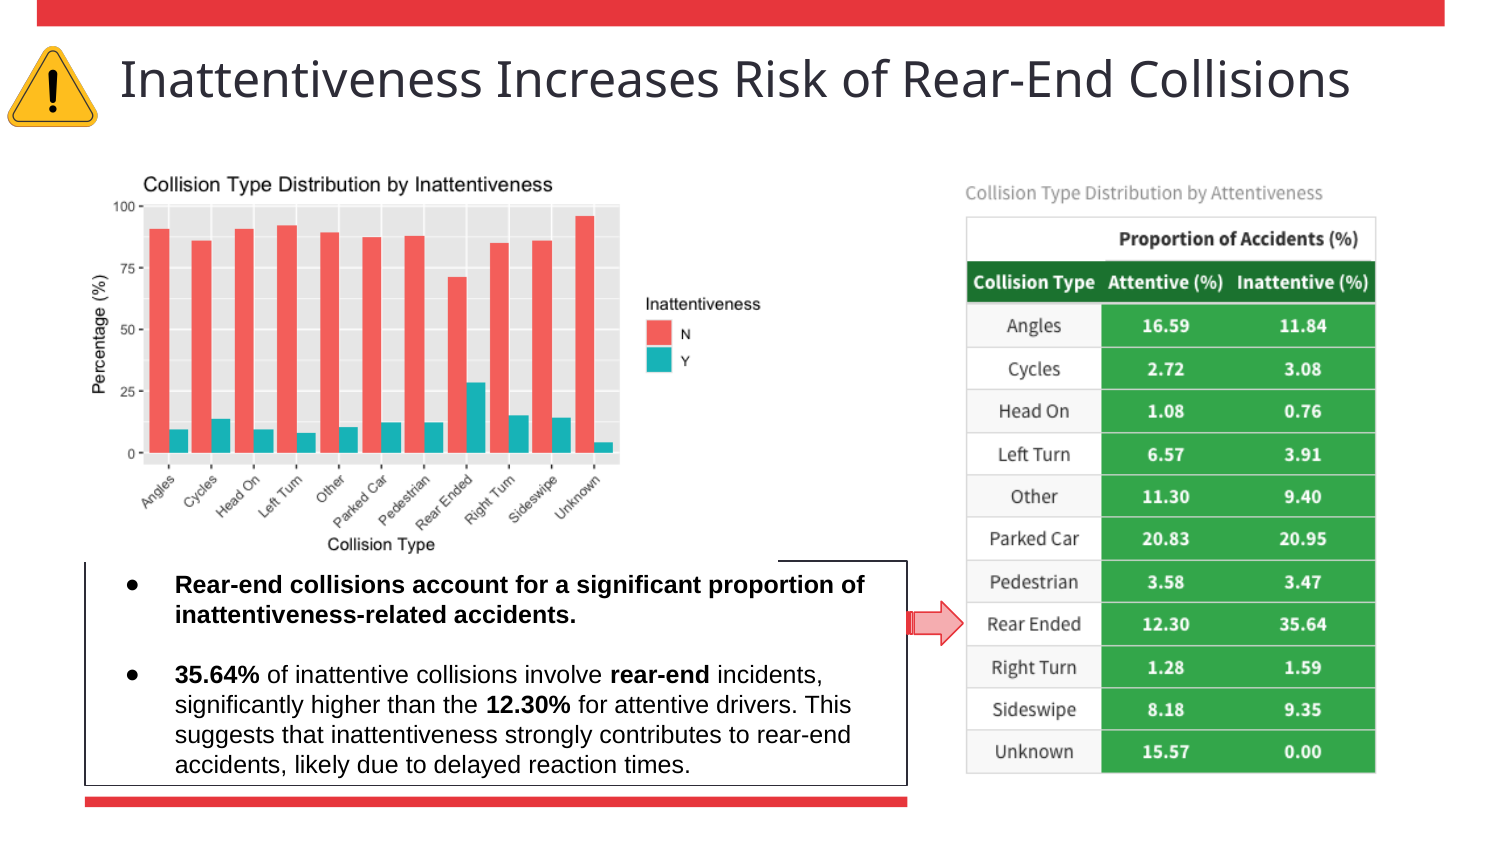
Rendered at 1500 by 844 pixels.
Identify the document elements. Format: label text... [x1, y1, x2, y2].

picture [0, 6, 133, 167]
text_box [84, 796, 908, 808]
title Inattentiveness Increases Risk of Rear-End Collisions [105, 32, 1500, 127]
picture [949, 168, 1391, 778]
text_box [914, 601, 944, 646]
text_box Rear-end collisions account for a significant proportion of inattentiveness-related accidents. 35.64% of inattentive collisions involve rear-end incidents, significantly higher than the 12.30% for attentive drivers. This suggests that inattentiveness strongly contributes to rear-end accidents, likely due to delayed reaction times. [84, 561, 908, 786]
text_box [907, 612, 913, 635]
picture [84, 168, 778, 562]
